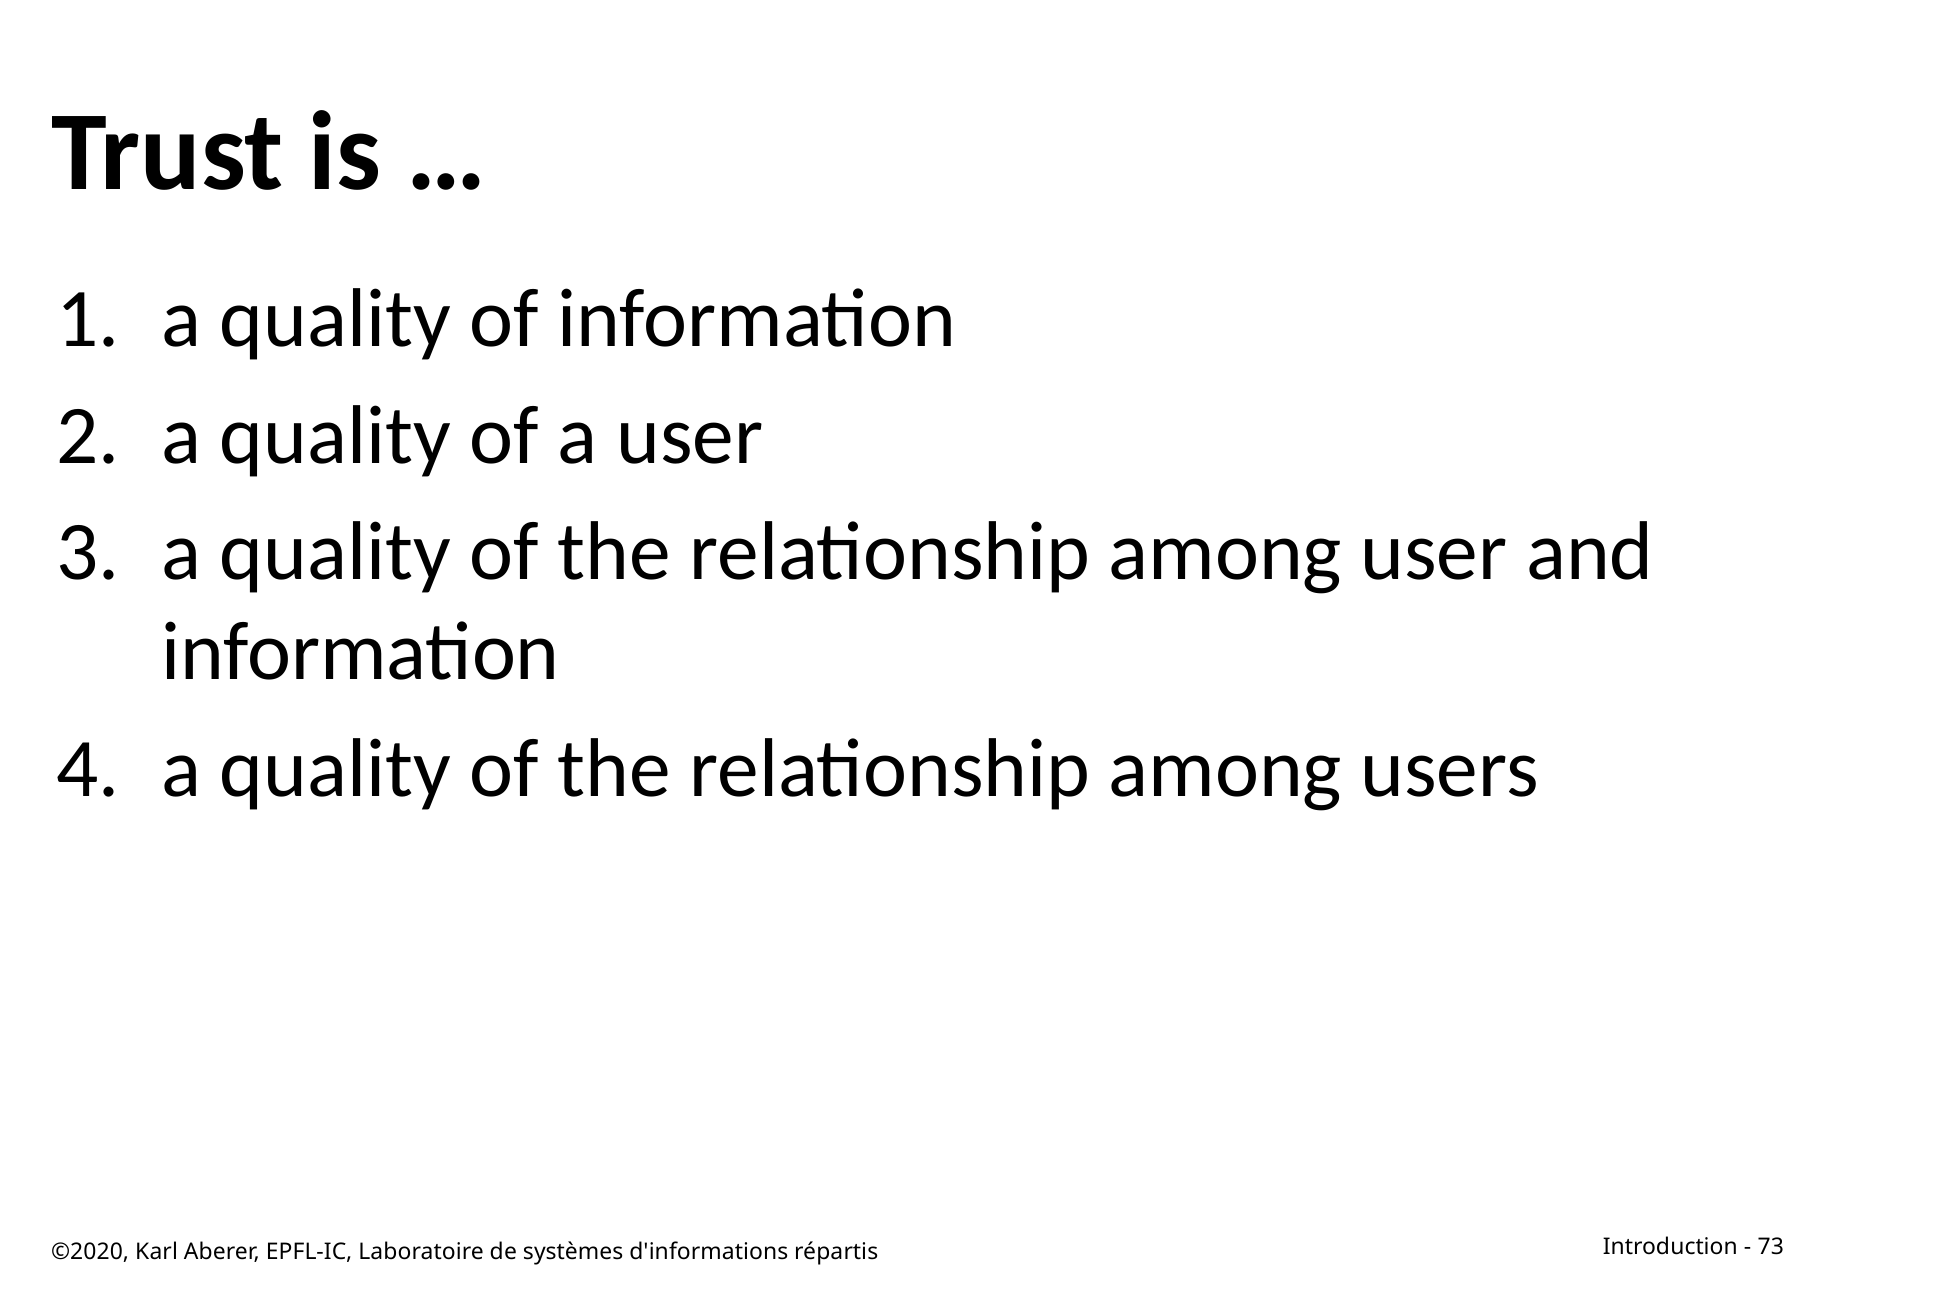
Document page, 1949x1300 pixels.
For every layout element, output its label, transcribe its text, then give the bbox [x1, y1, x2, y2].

title Trust is … [32, 57, 1803, 232]
picture [1014, 302, 1885, 1281]
list a quality of information a quality of a user a quality of the relationship among user and information a quality of the relationship among users [37, 253, 1809, 1208]
footer ©2020, Karl Aberer, EPFL-IC, Laboratoire de systèmes d'informations répartis [32, 1227, 1009, 1271]
